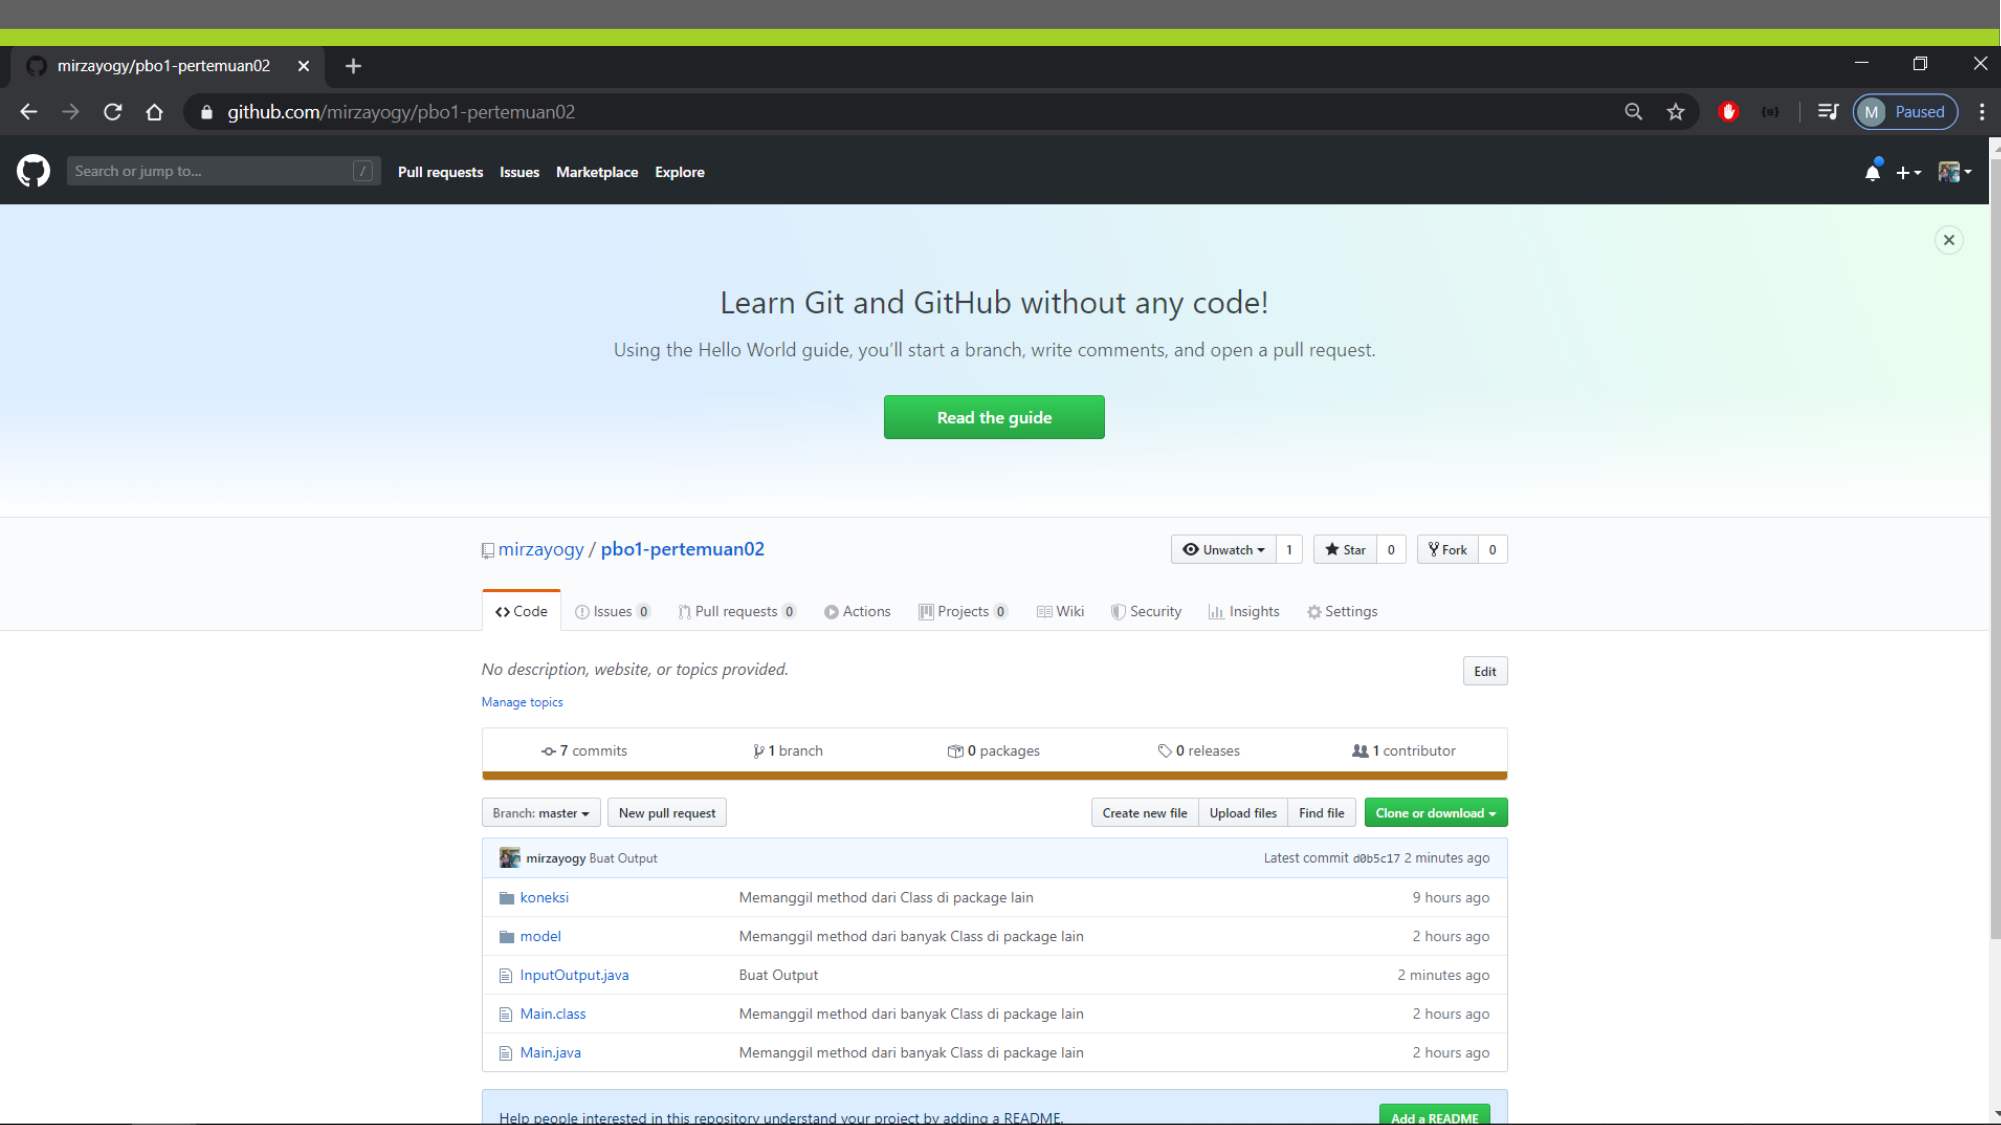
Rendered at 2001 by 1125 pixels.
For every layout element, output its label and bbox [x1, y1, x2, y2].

list [0, 46, 2000, 1125]
